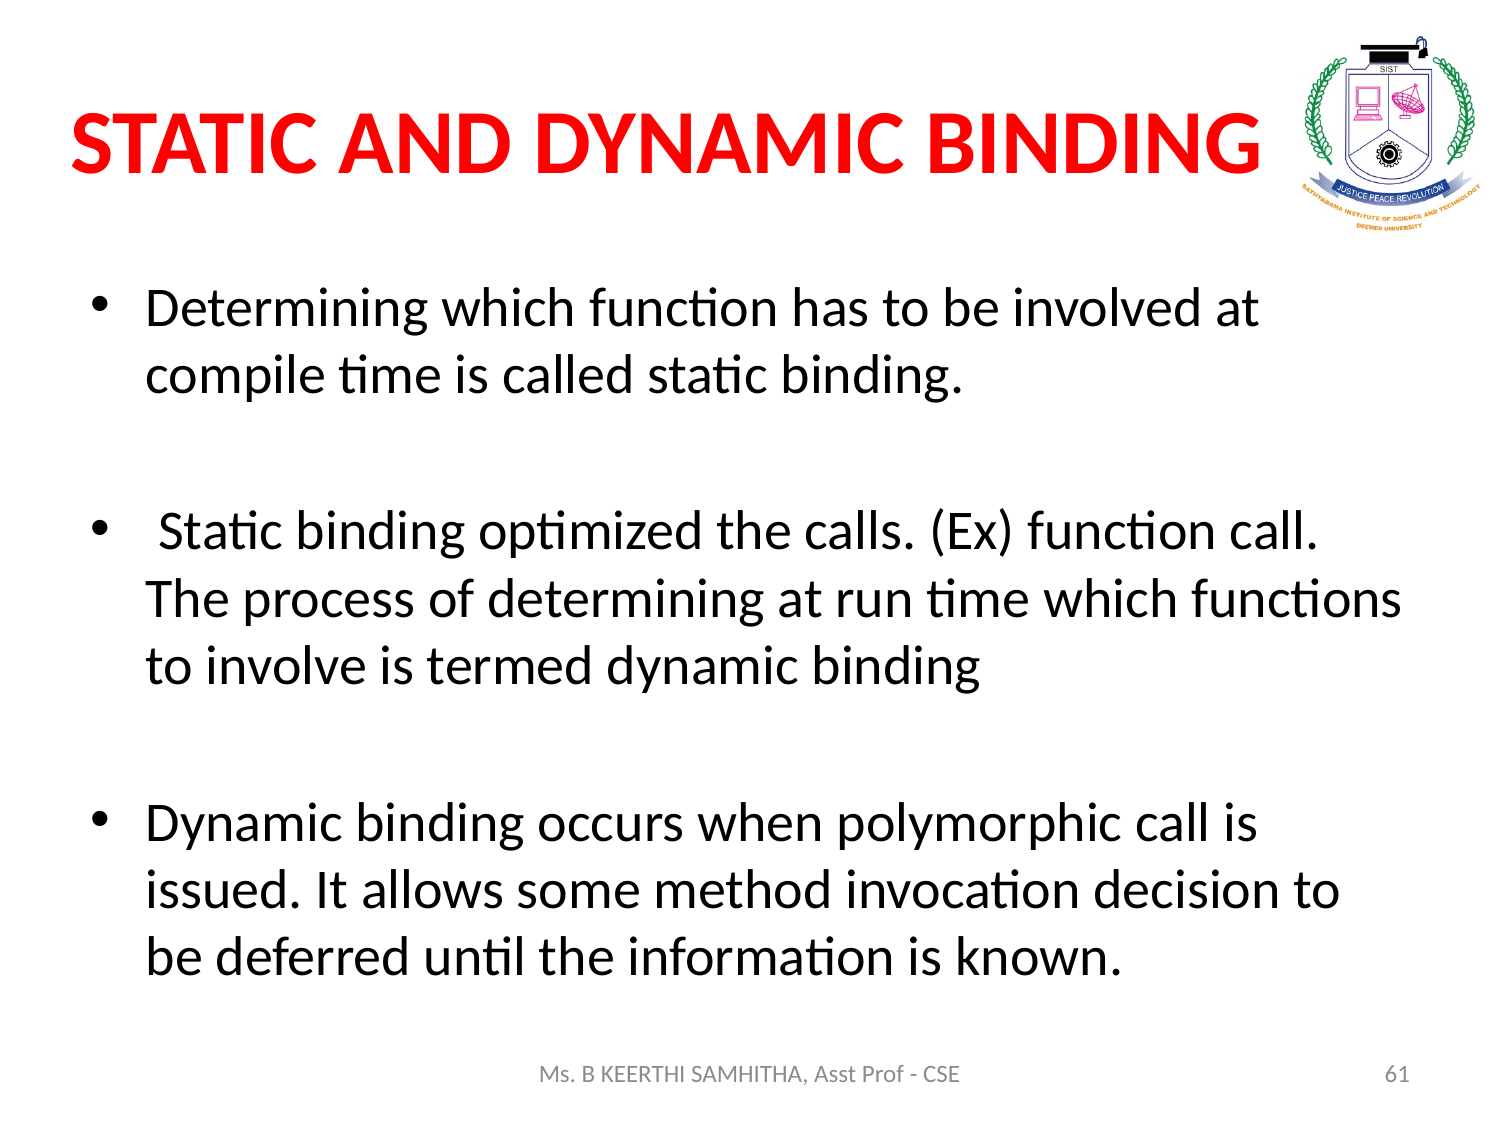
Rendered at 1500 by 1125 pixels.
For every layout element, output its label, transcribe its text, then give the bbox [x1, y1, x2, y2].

list Determining which function has to be involved at compile time is called static binding. Static binding optimized the calls. (Ex) function call. The process of determining at run time which functions to involve is termed dynamic binding Dynamic binding occurs when polymorphic call is issued. It allows some method invocation decision to be deferred until the information is known. [75, 262, 1425, 1005]
footer Ms. B KEERTHI SAMHITHA, Asst Prof - CSE [512, 1042, 988, 1103]
picture [1280, 30, 1500, 251]
slide_number 61 [1074, 1042, 1425, 1103]
title STATIC AND DYNAMIC BINDING [41, 42, 1294, 231]
